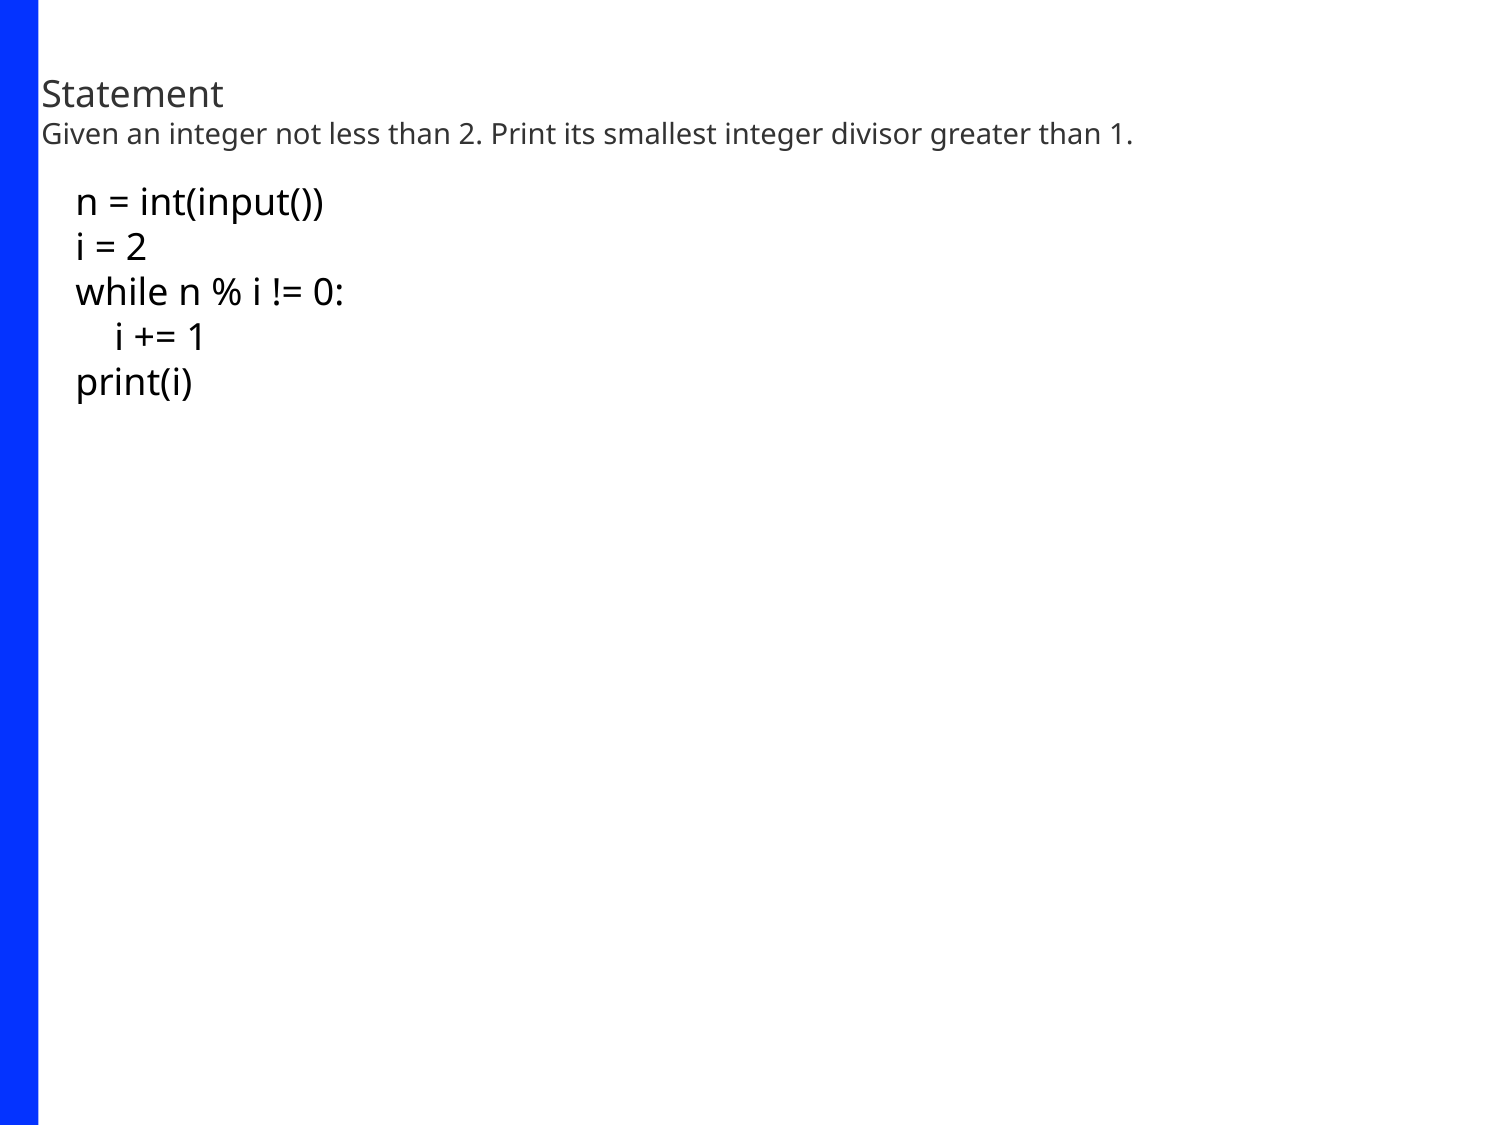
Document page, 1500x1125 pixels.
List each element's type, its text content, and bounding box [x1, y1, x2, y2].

text_box n = int(input()) i = 2 while n % i != 0: i += 1 print(i) [67, 170, 353, 410]
text_box Statement Given an integer not less than 2. Print its smallest integer divisor greater than 1. [33, 62, 1150, 158]
